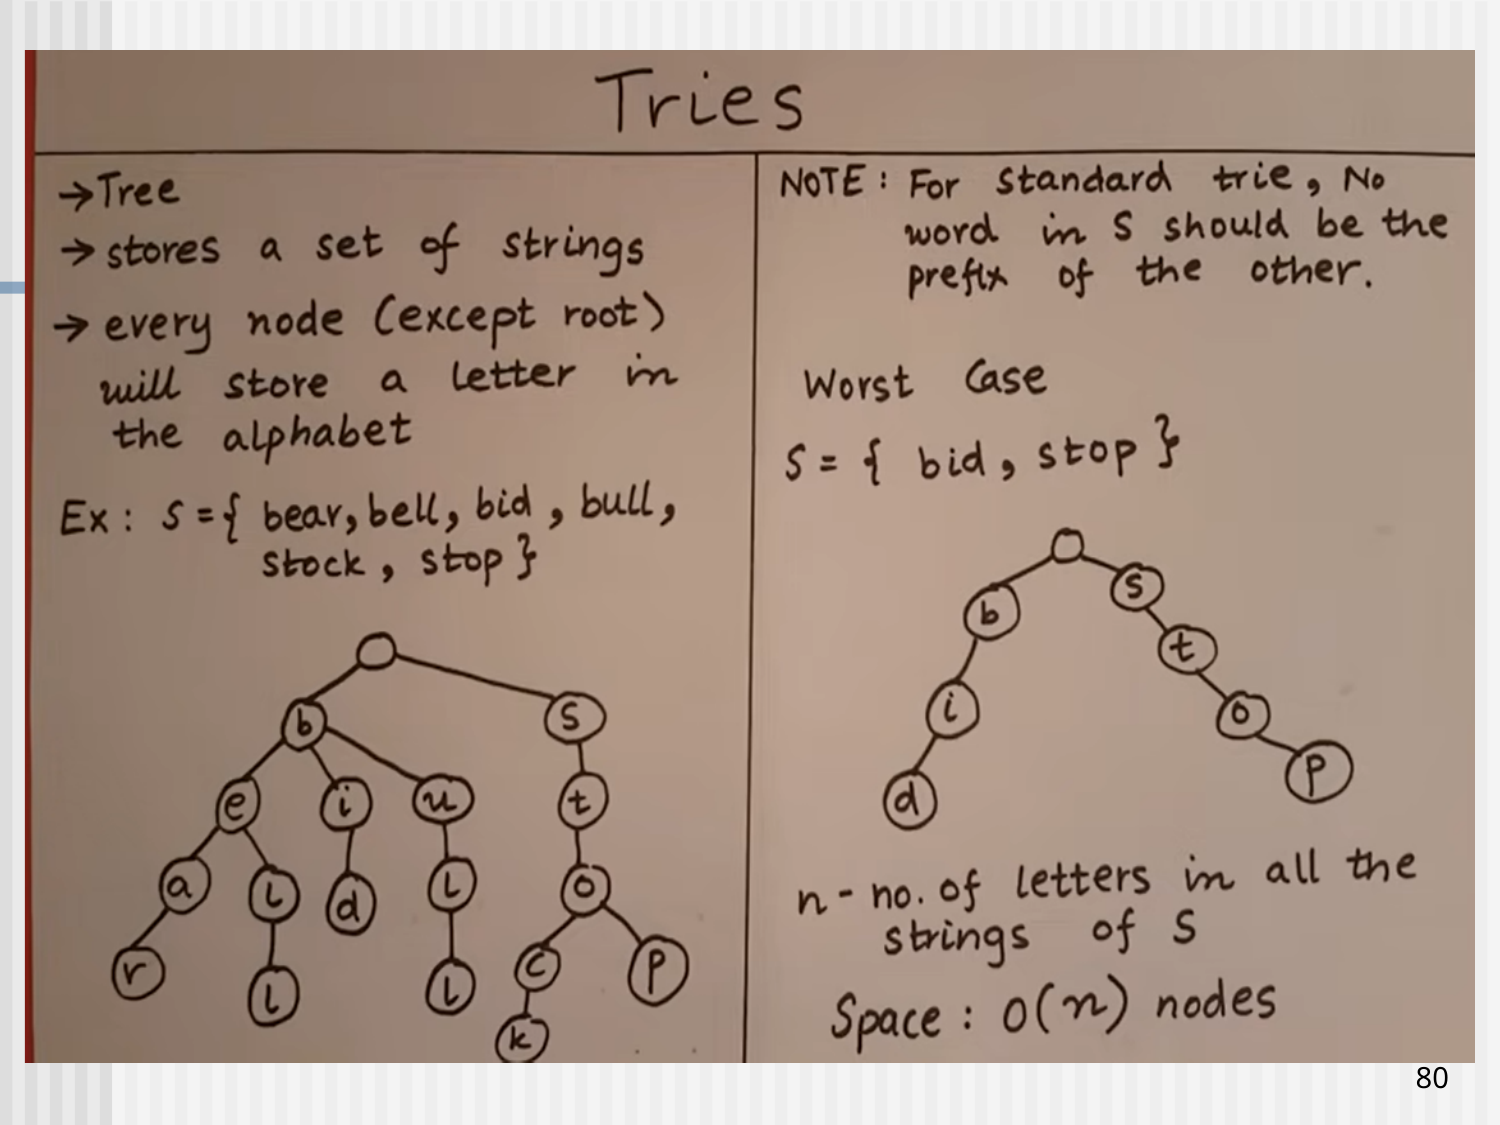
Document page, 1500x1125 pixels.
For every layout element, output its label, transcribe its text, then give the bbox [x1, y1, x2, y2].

slide_number 80 [1151, 1071, 1465, 1107]
picture [24, 49, 1476, 1063]
